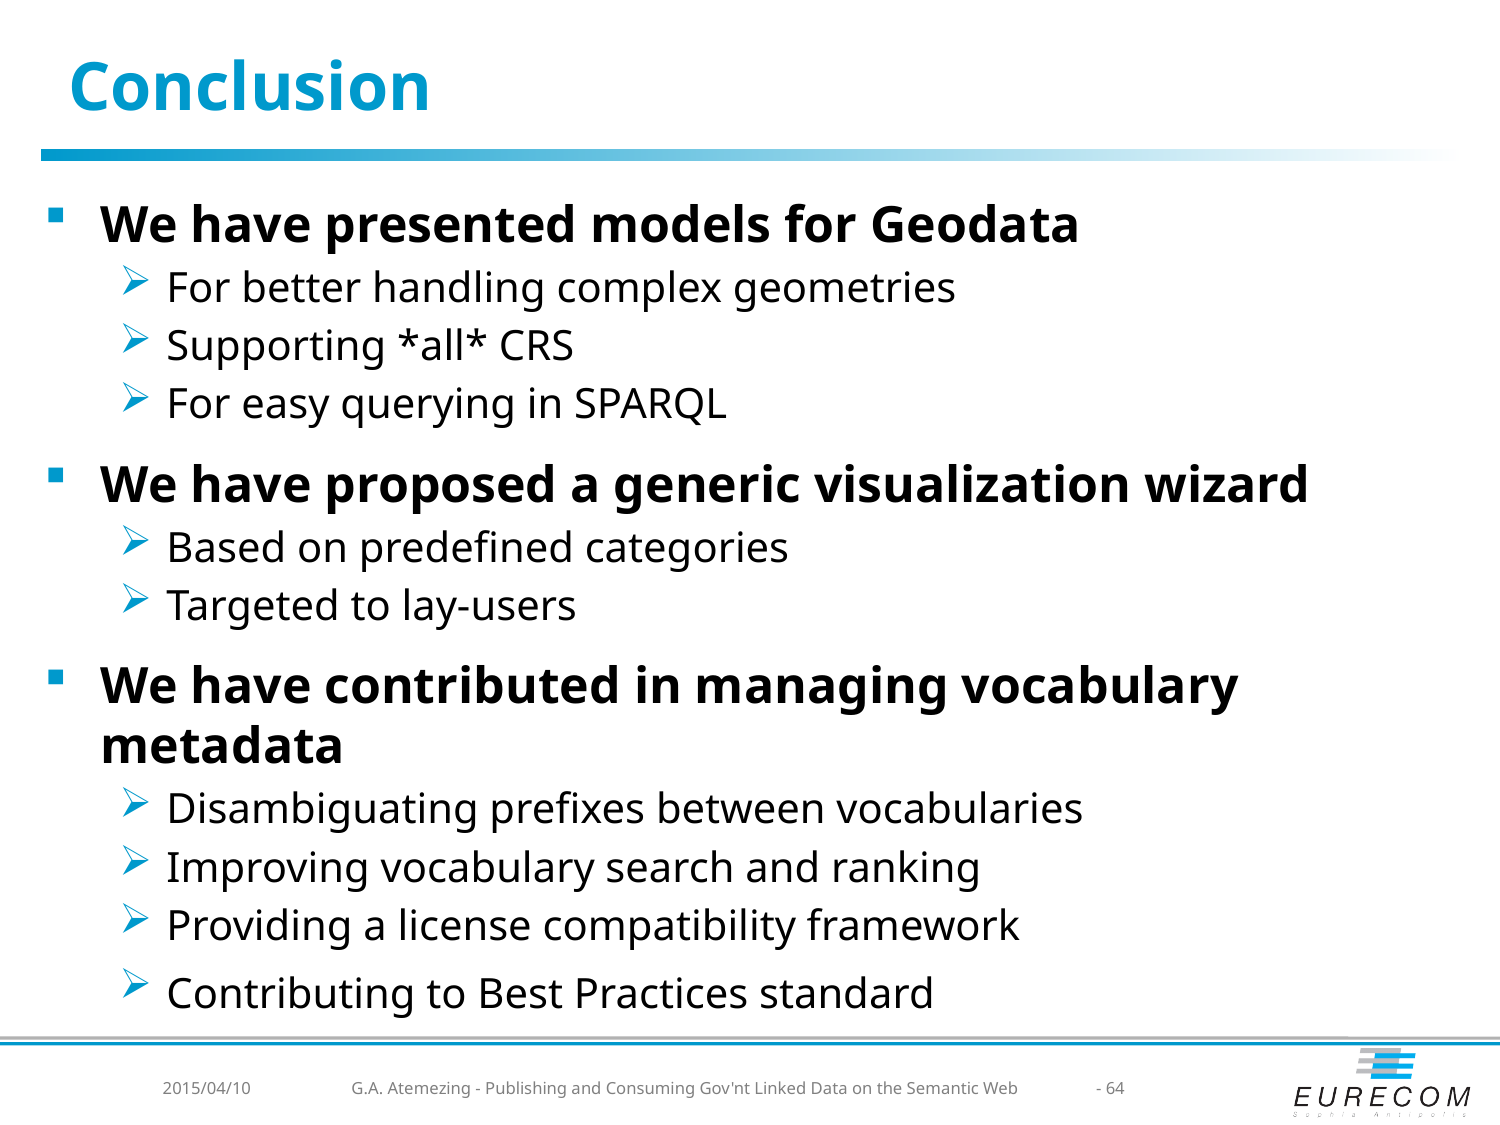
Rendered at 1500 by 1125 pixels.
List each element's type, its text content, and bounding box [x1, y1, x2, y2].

picture [1293, 1048, 1477, 1118]
title Conclusion [52, 30, 1460, 138]
footer G.A. Atemezing - Publishing and Consuming Gov'nt Linked Data on the Semantic Web [336, 1070, 1069, 1107]
slide_number - 64 [1080, 1070, 1200, 1103]
list We have presented models for Geodata For better handling complex geometries Supporting *all* CRS For easy querying in SPARQL We have proposed a generic visualization wizard Based on predefined categories Targeted to lay-users We have contributed in managing vocabulary metadata Disambiguating prefixes between vocabularies Improving vocabulary search and ranking Providing a license compatibility framework Contributing to Best Practices standard [29, 184, 1460, 1024]
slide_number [147, 1070, 325, 1103]
